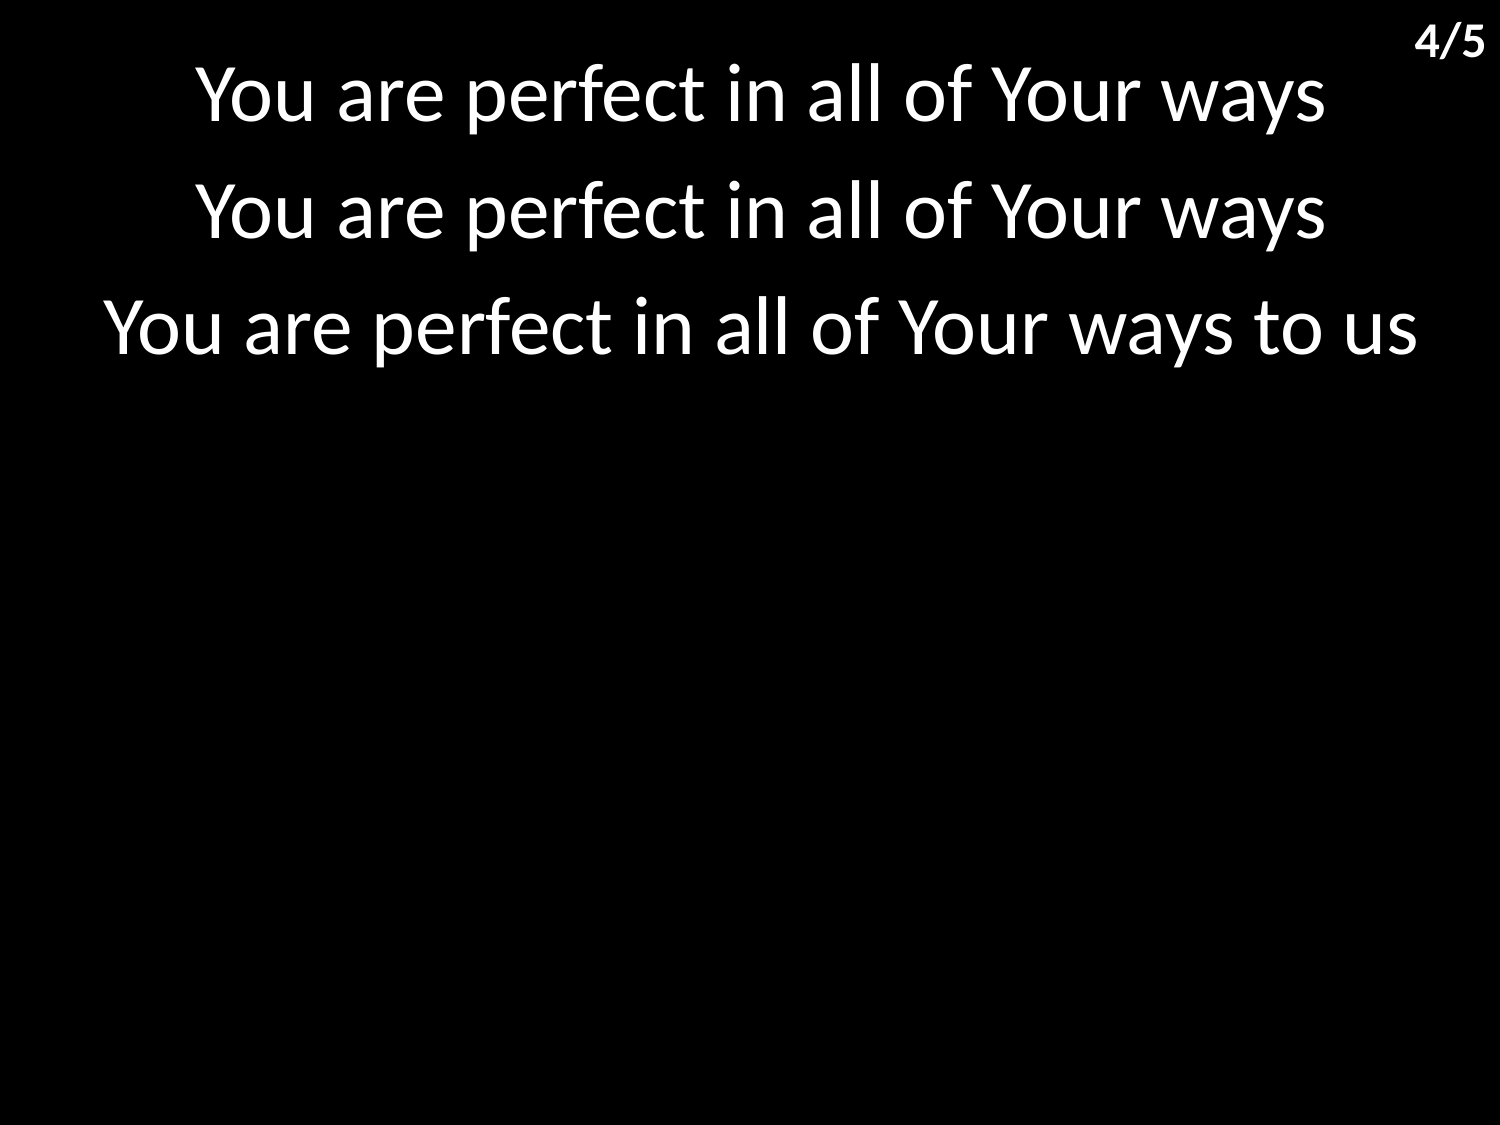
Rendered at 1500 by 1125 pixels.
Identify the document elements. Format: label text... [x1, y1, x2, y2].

subtitle You are perfect in all of Your ways You are perfect in all of Your ways You are perfect in all of Your ways to us [53, 30, 1471, 1094]
text_box 4/5 [1399, 0, 1500, 75]
